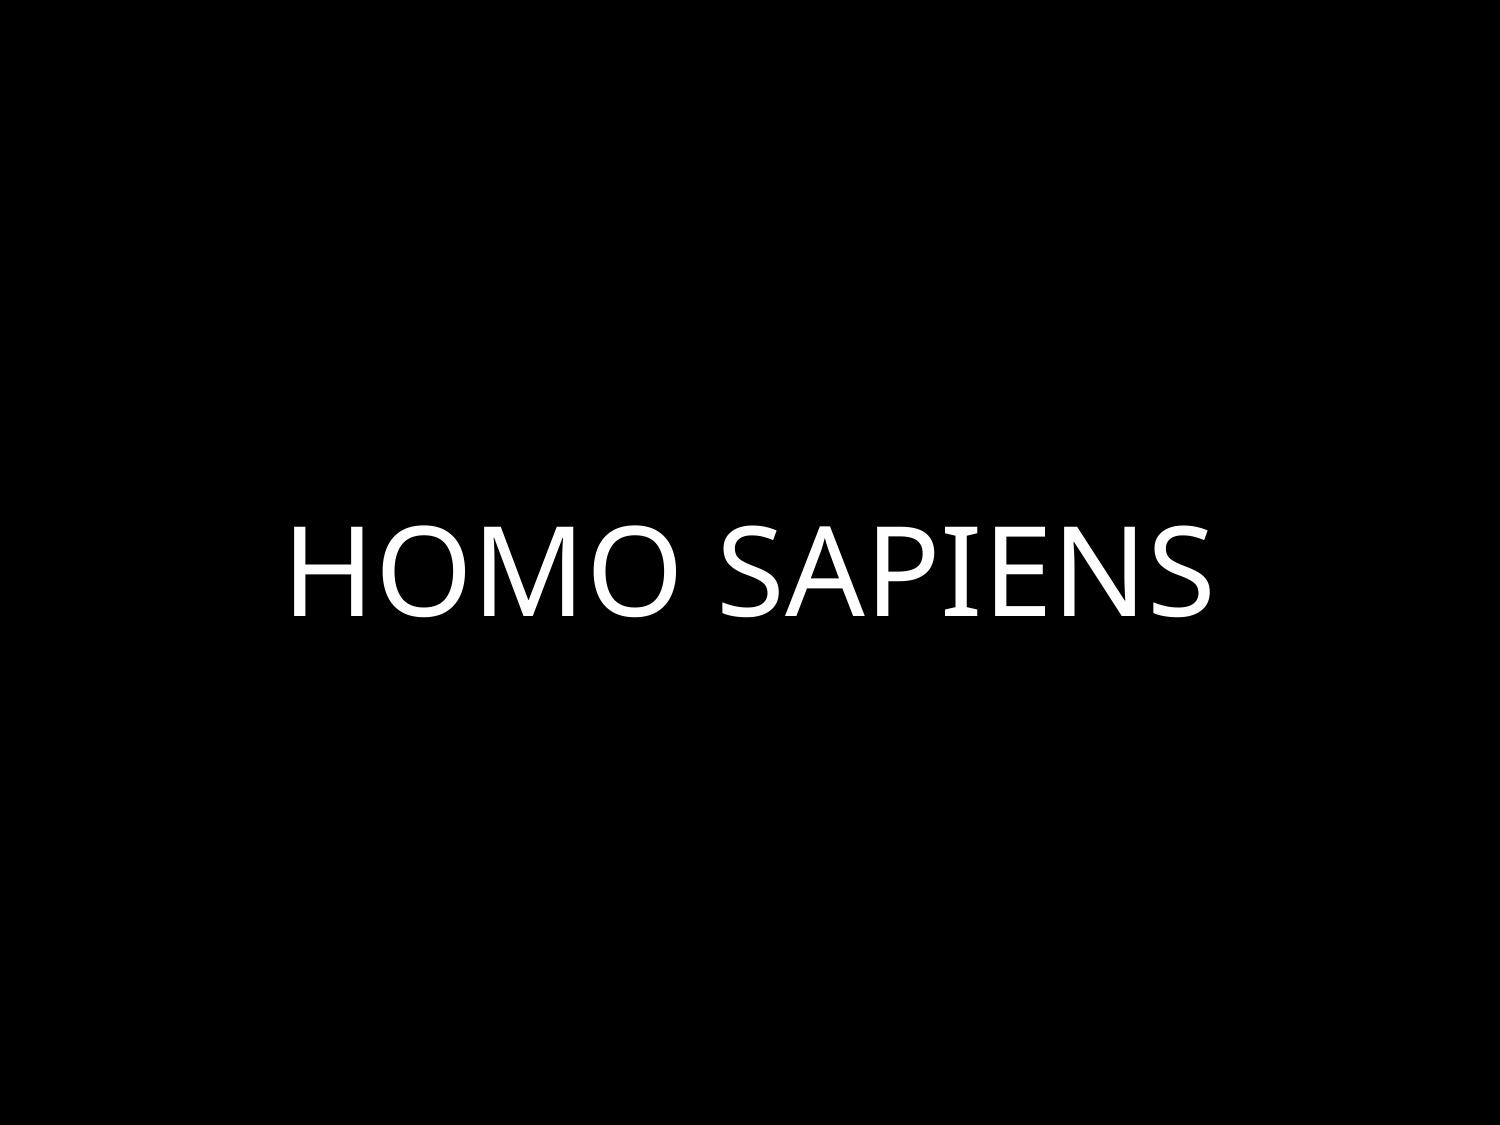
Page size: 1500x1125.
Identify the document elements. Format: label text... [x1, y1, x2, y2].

list HOMO SAPIENS [0, 484, 1500, 586]
